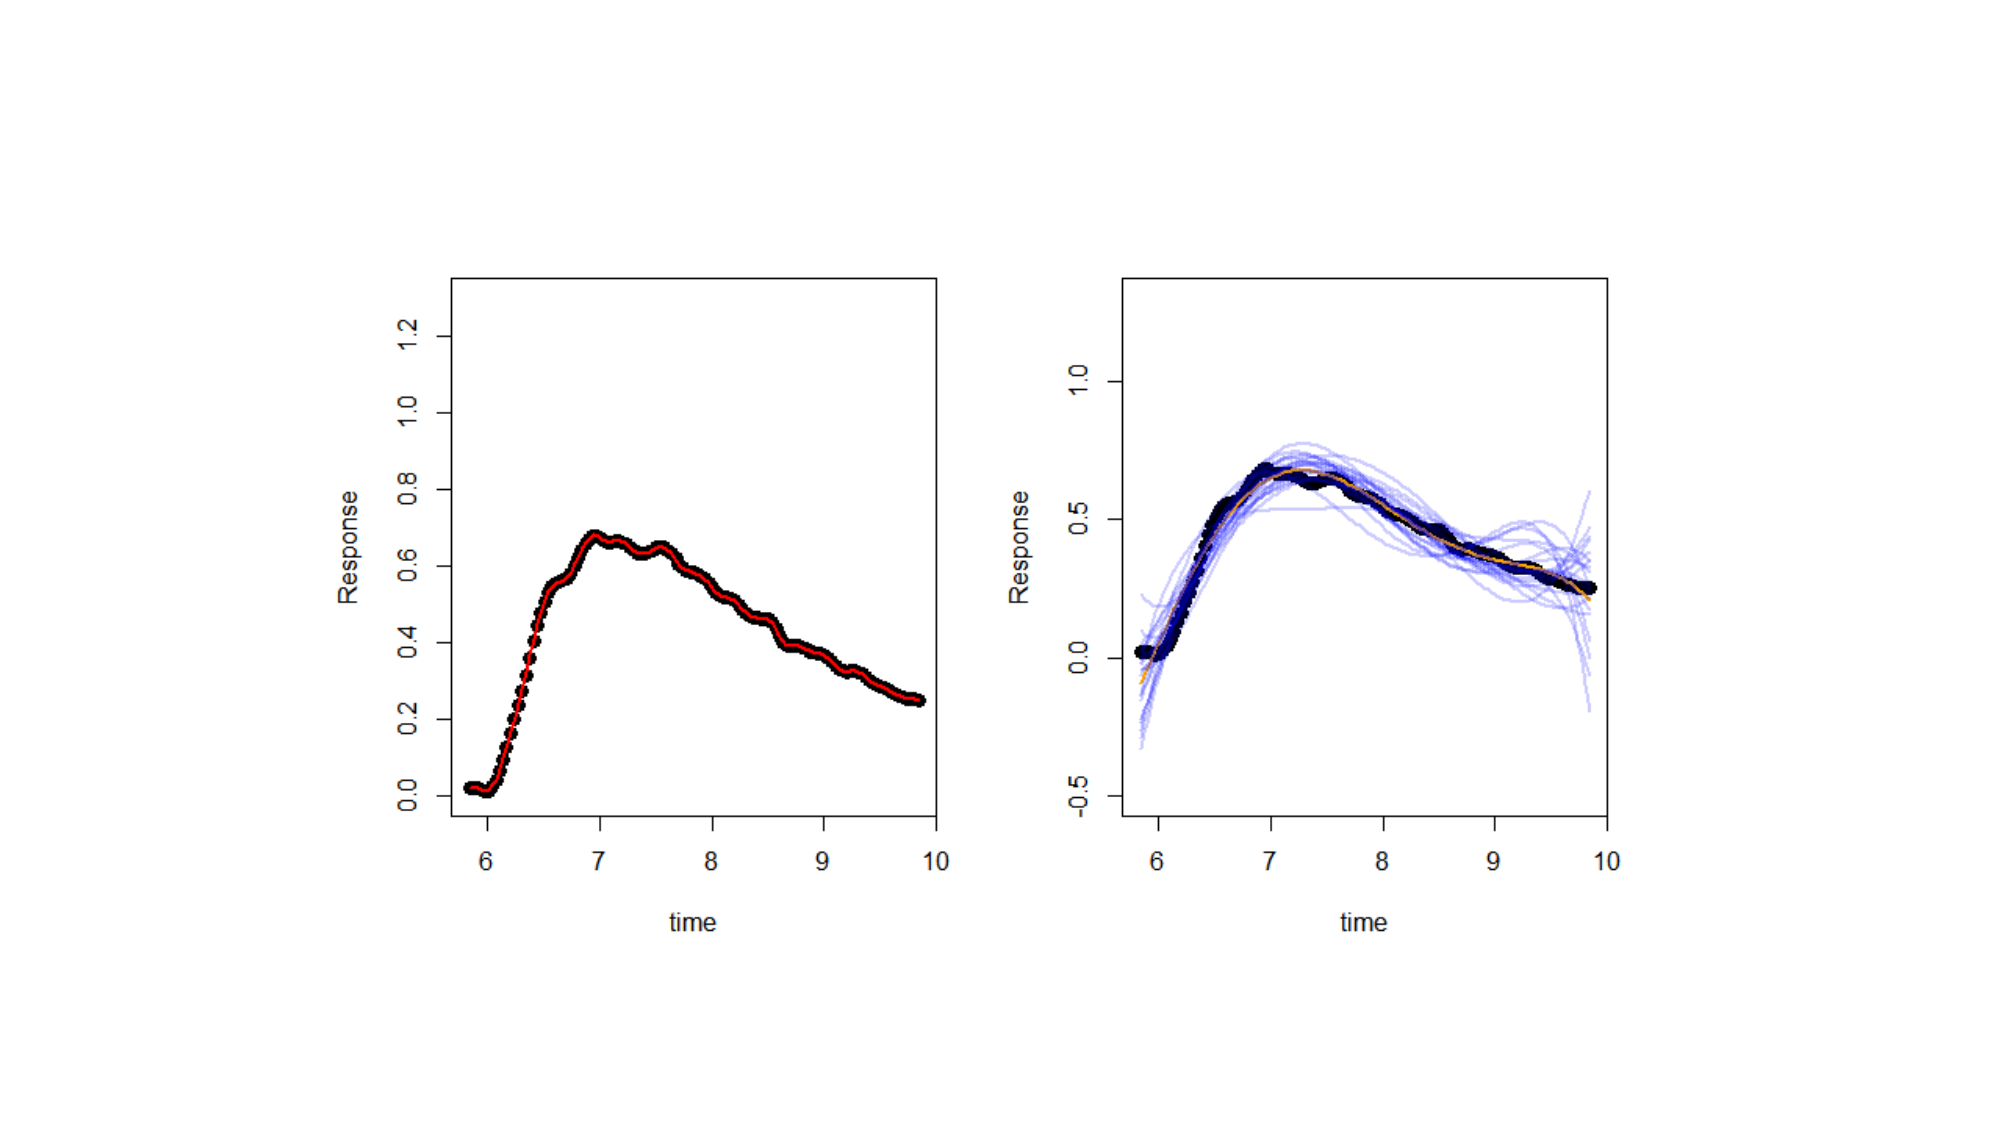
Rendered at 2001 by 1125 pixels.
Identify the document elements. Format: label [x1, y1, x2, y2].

picture [329, 156, 1671, 969]
